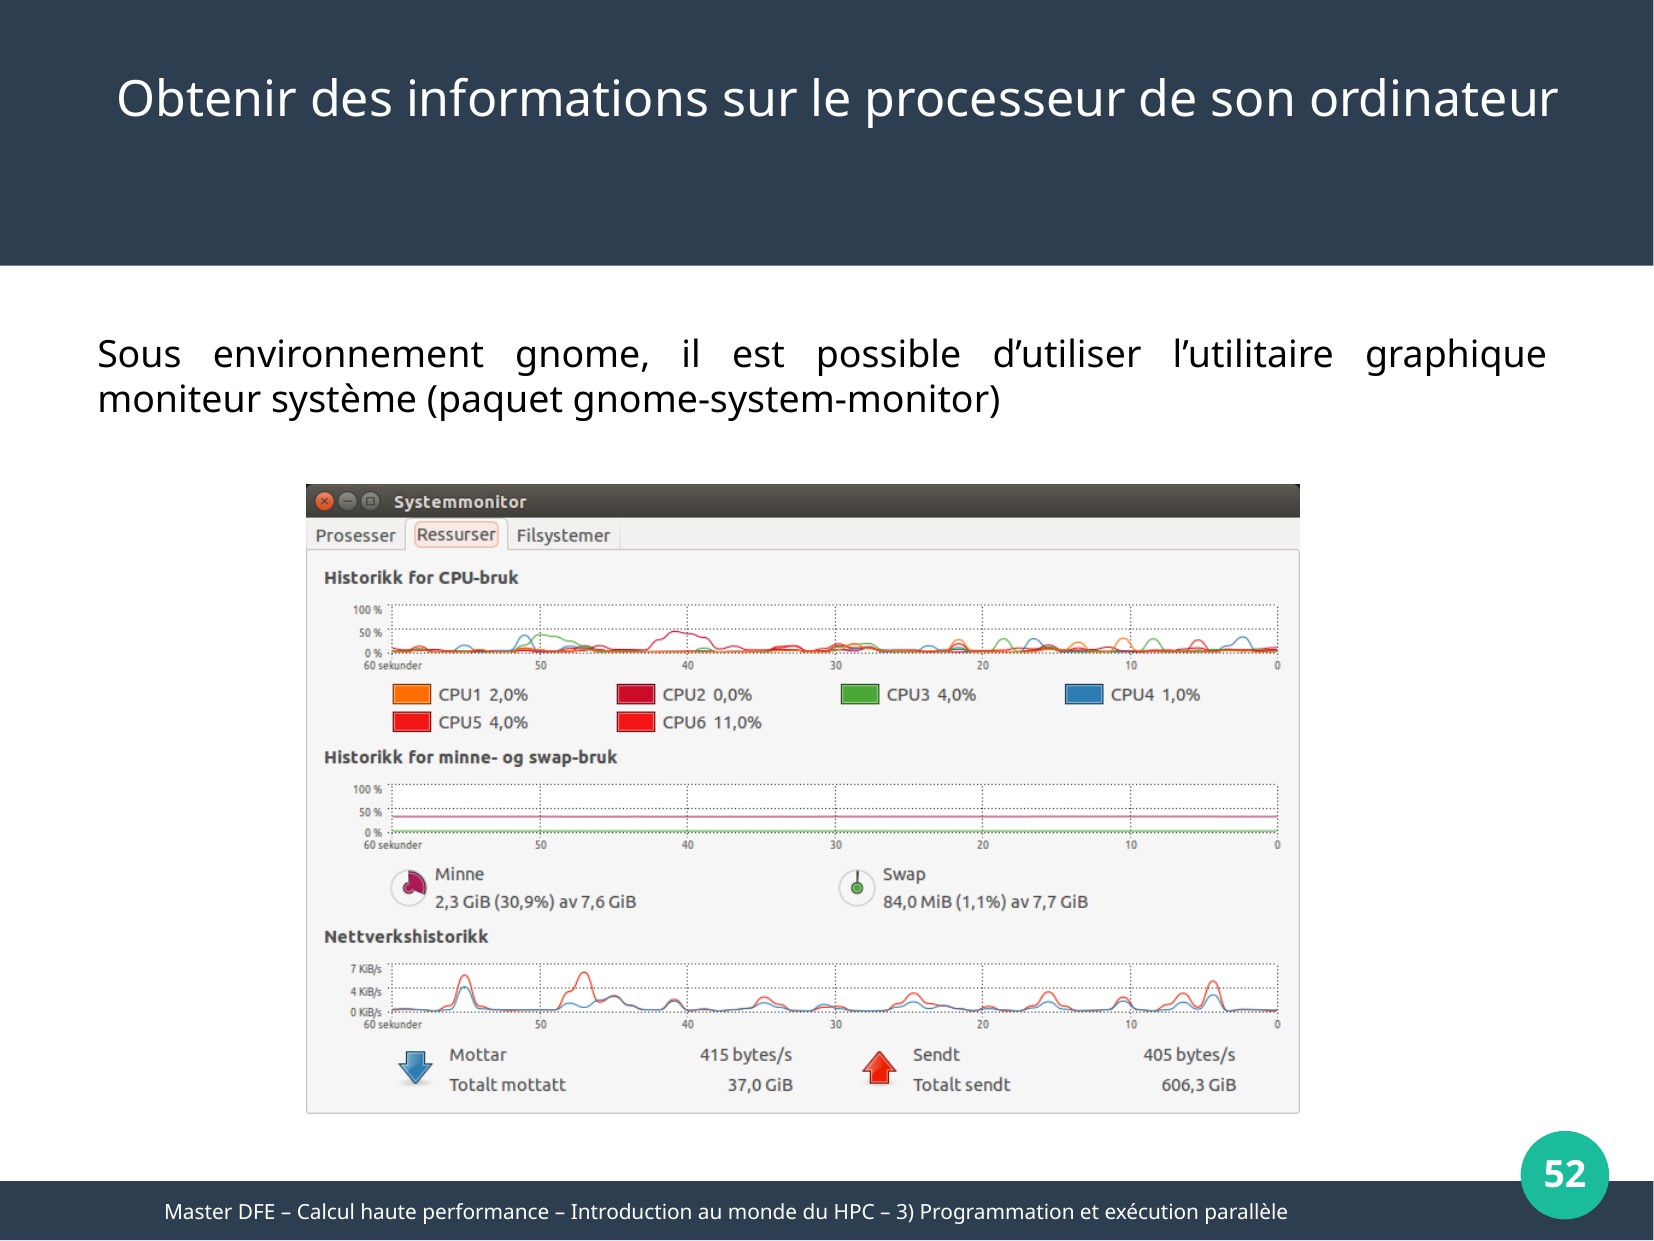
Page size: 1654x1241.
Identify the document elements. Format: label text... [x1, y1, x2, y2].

slide_number 52 [1505, 1116, 1624, 1235]
text_box Obtenir des informations sur le processeur de son ordinateur [101, 58, 1576, 134]
text_box Master DFE – Calcul haute performance – Introduction au monde du HPC – 3) Programmation et exécution parallèle [149, 1191, 1304, 1232]
text_box Sous environnement gnome, il est possible d’utiliser l’utilitaire graphique moniteur système (paquet gnome-system-monitor) [82, 322, 1564, 427]
picture [306, 484, 1300, 1114]
